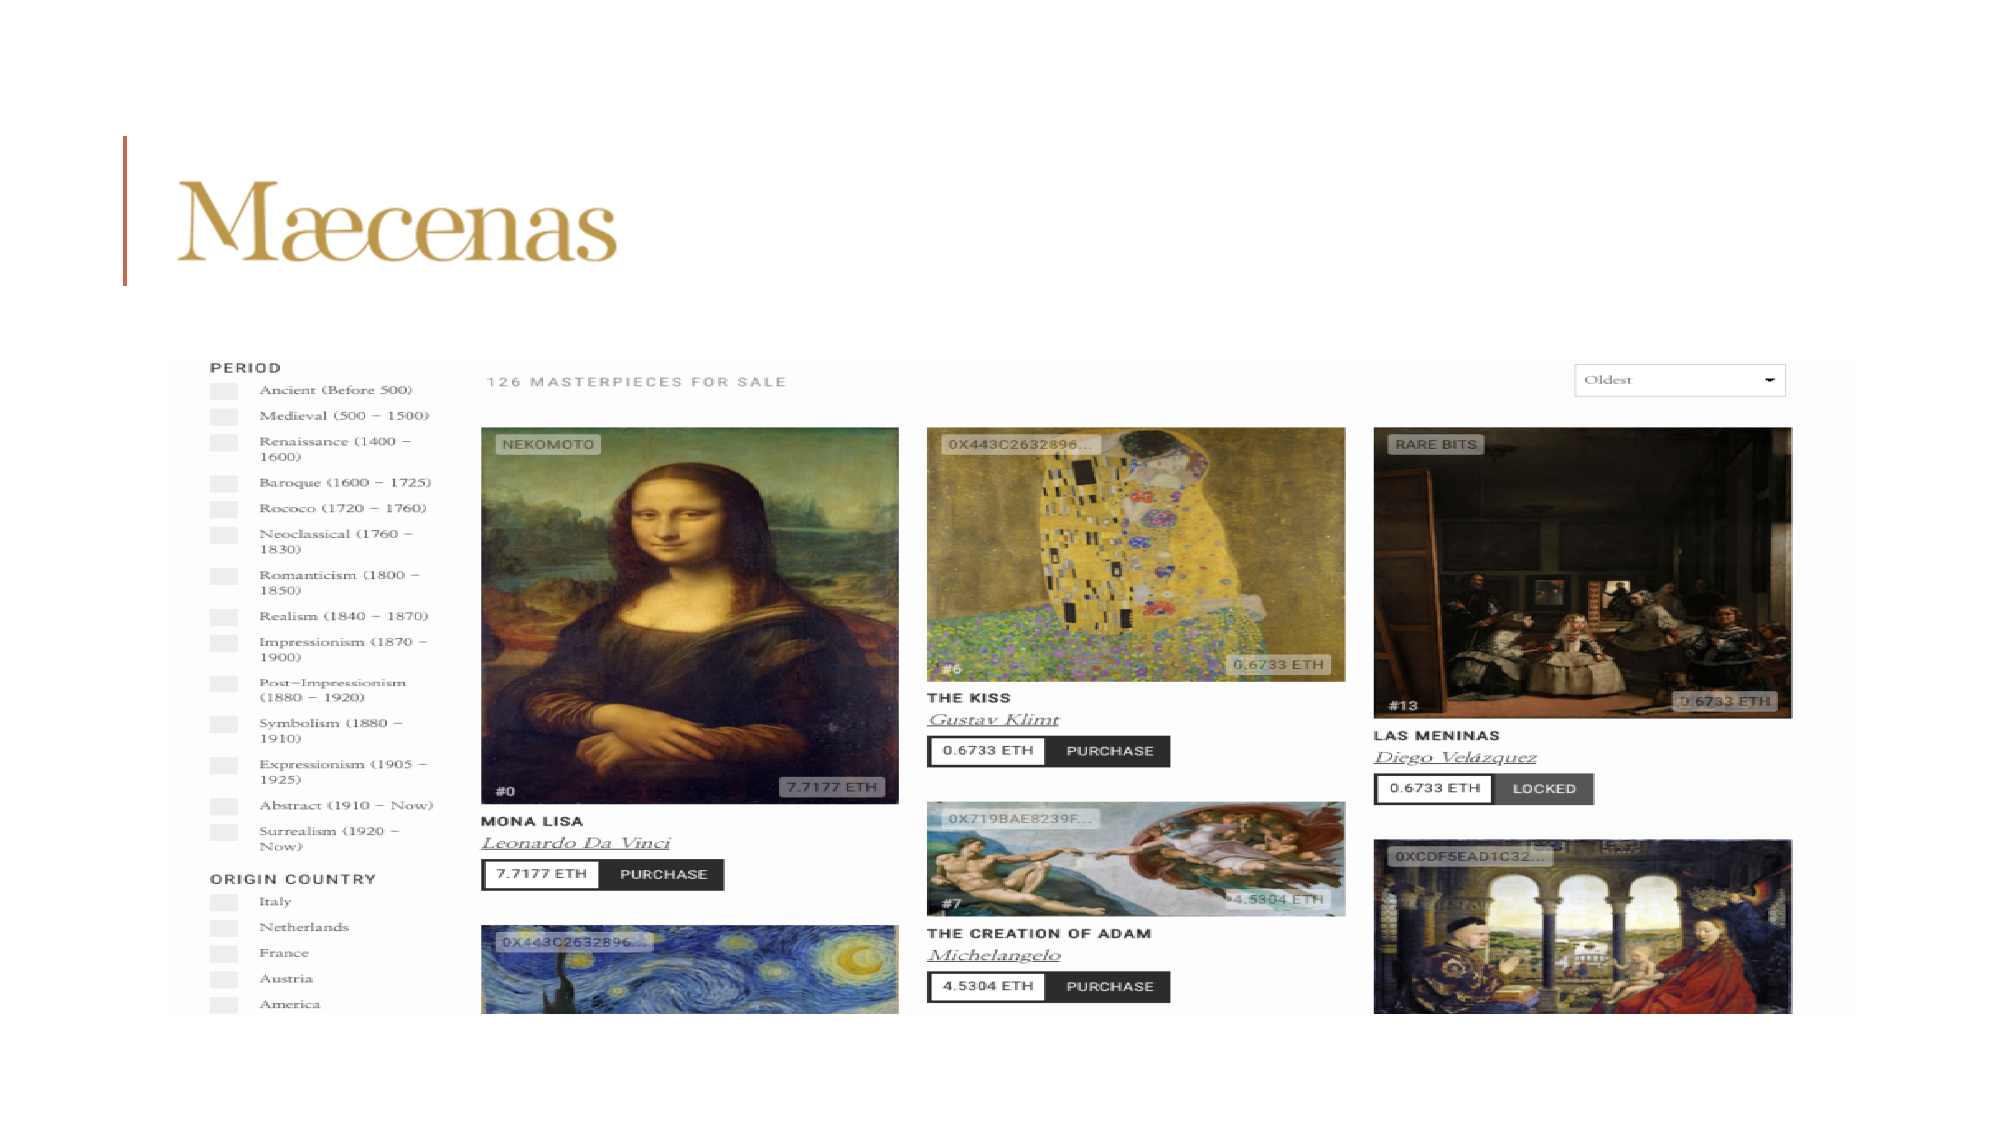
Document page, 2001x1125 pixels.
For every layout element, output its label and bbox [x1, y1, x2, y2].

picture [167, 178, 637, 284]
picture [167, 358, 1856, 1014]
